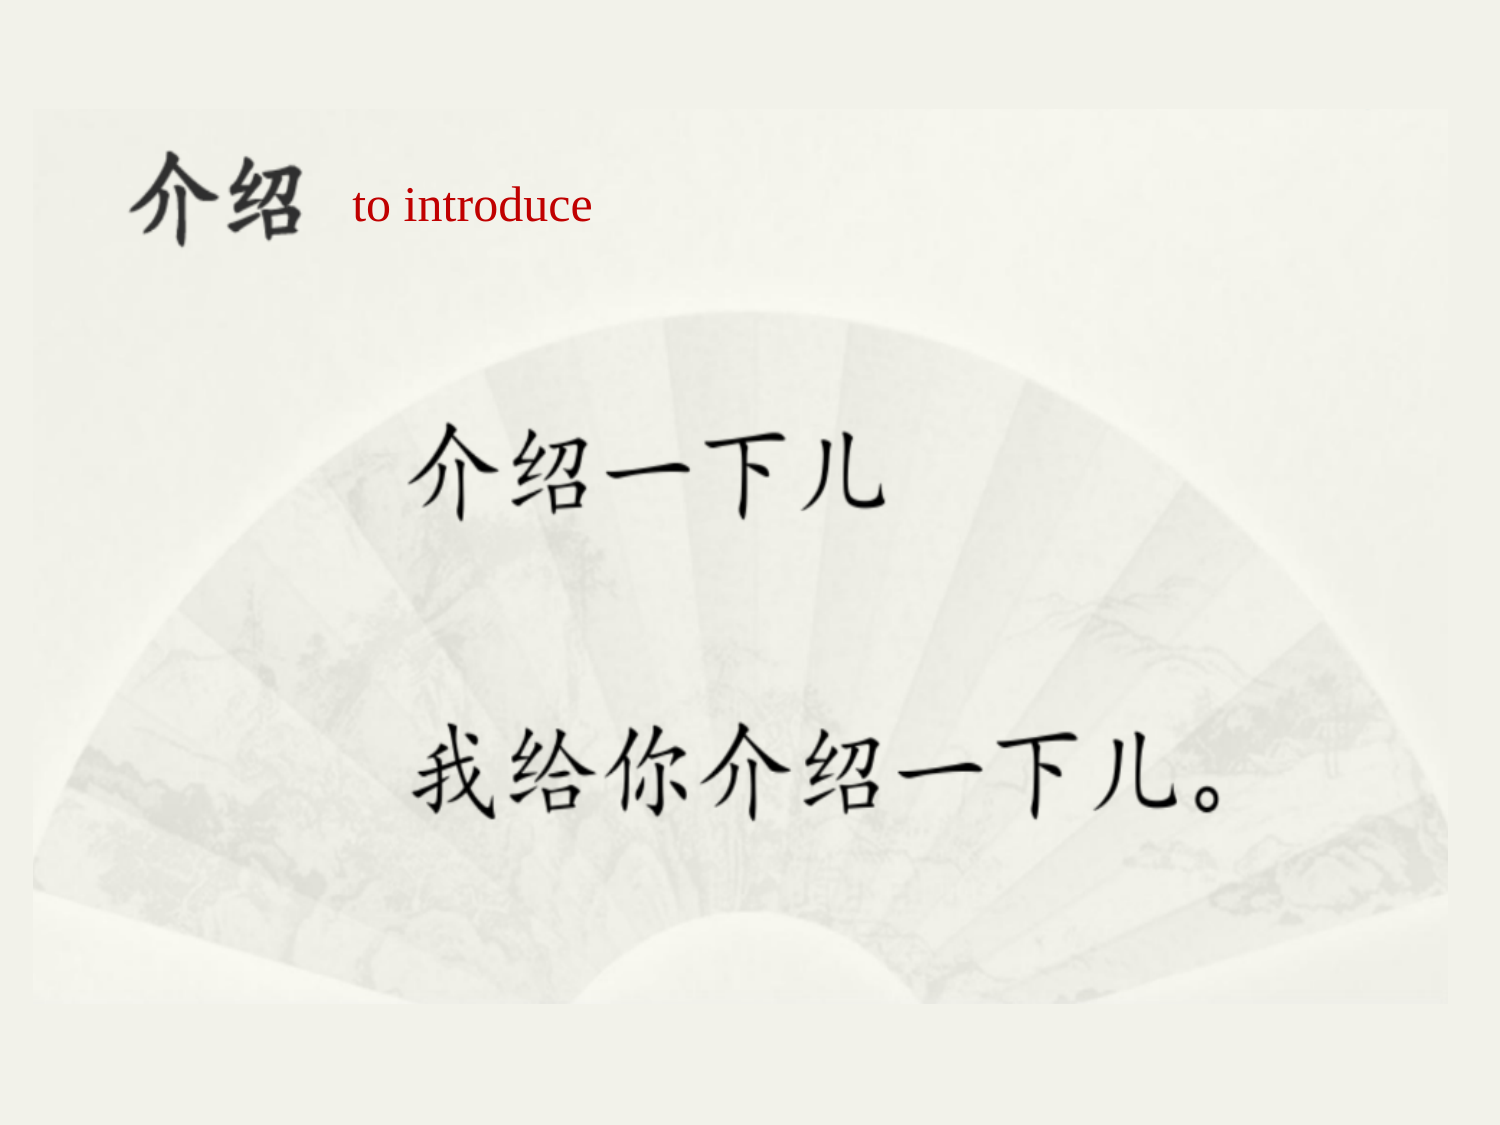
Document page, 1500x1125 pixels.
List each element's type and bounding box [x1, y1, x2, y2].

picture [33, 109, 1448, 1004]
